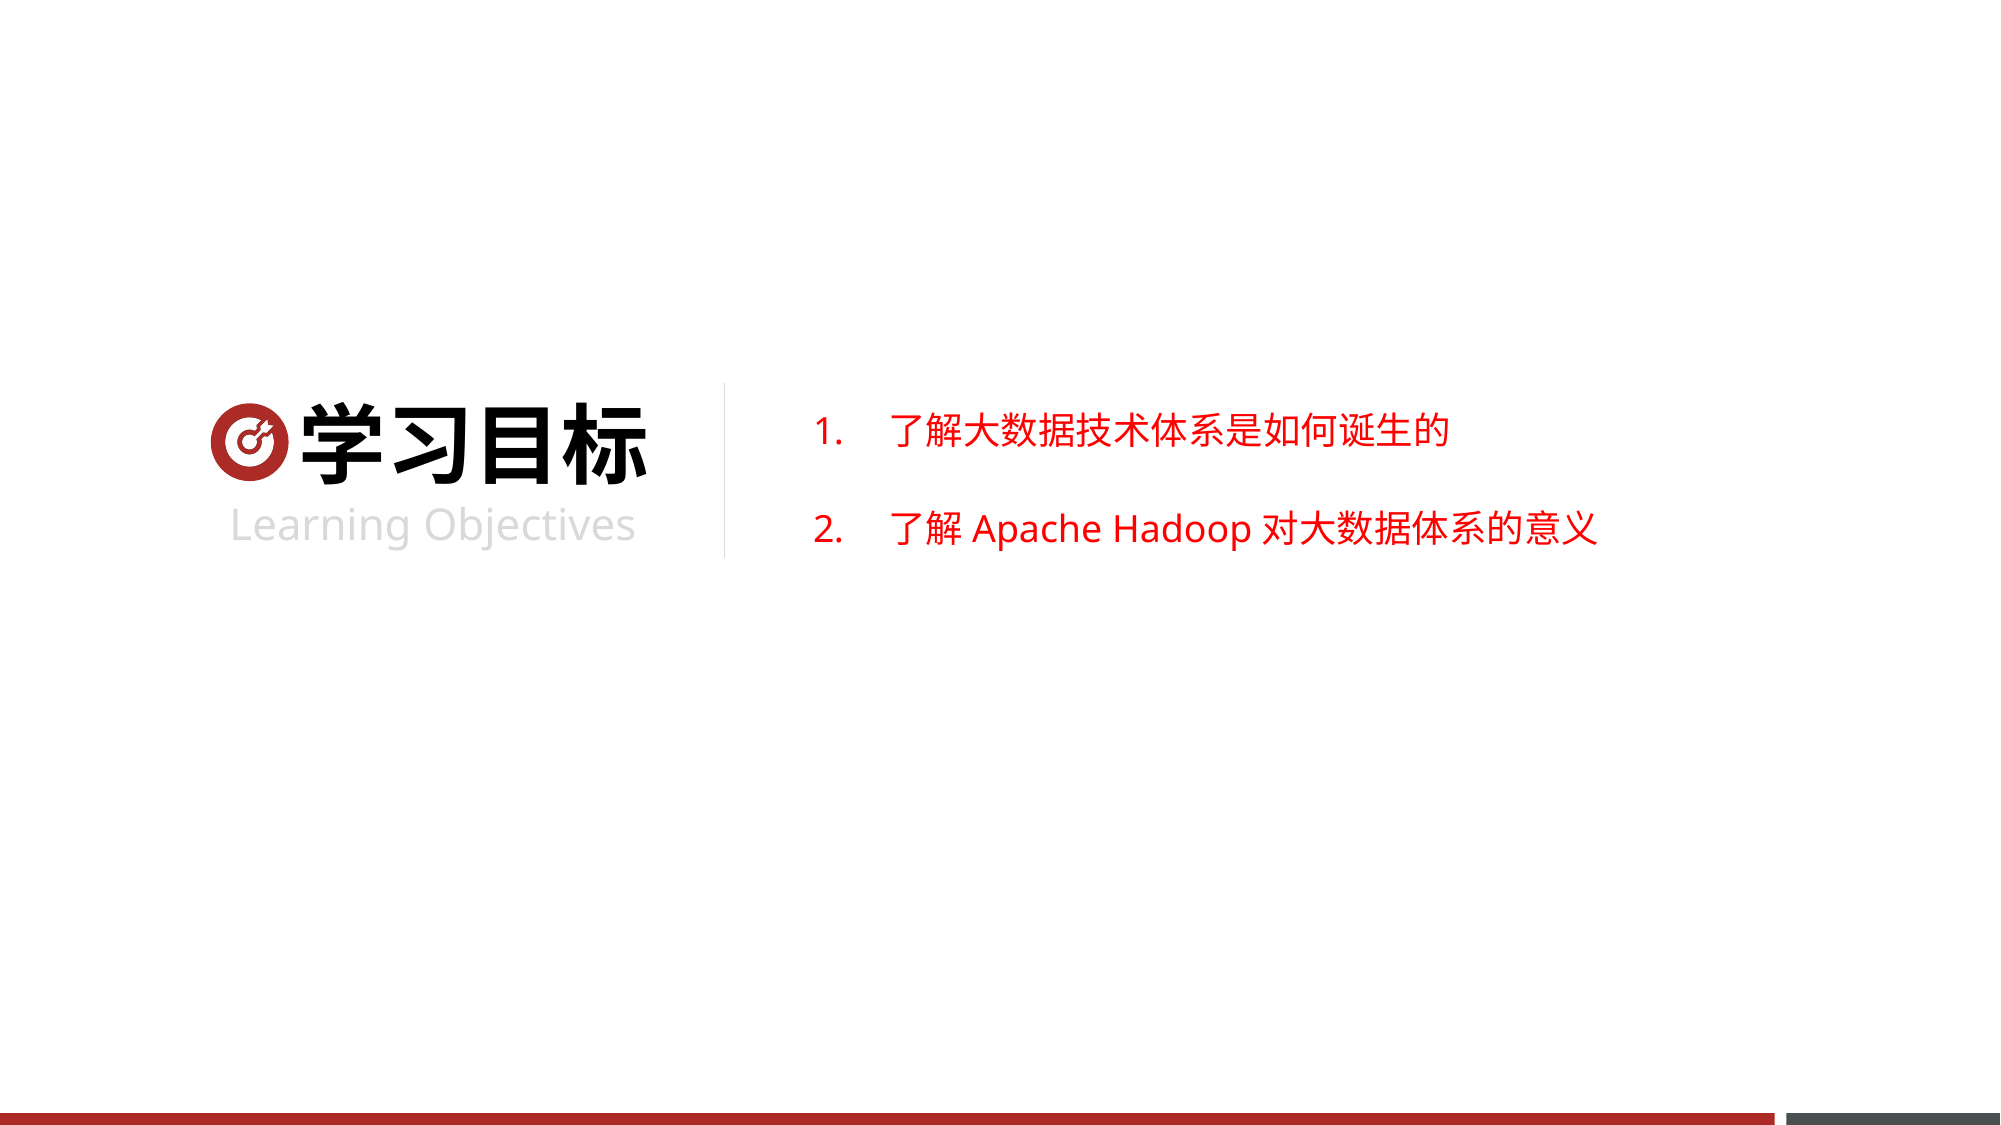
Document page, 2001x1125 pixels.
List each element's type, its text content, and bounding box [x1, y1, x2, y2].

picture [216, 408, 283, 476]
list 了解大数据技术体系是如何诞生的 了解Apache Hadoop对大数据体系的意义 [798, 178, 1832, 734]
